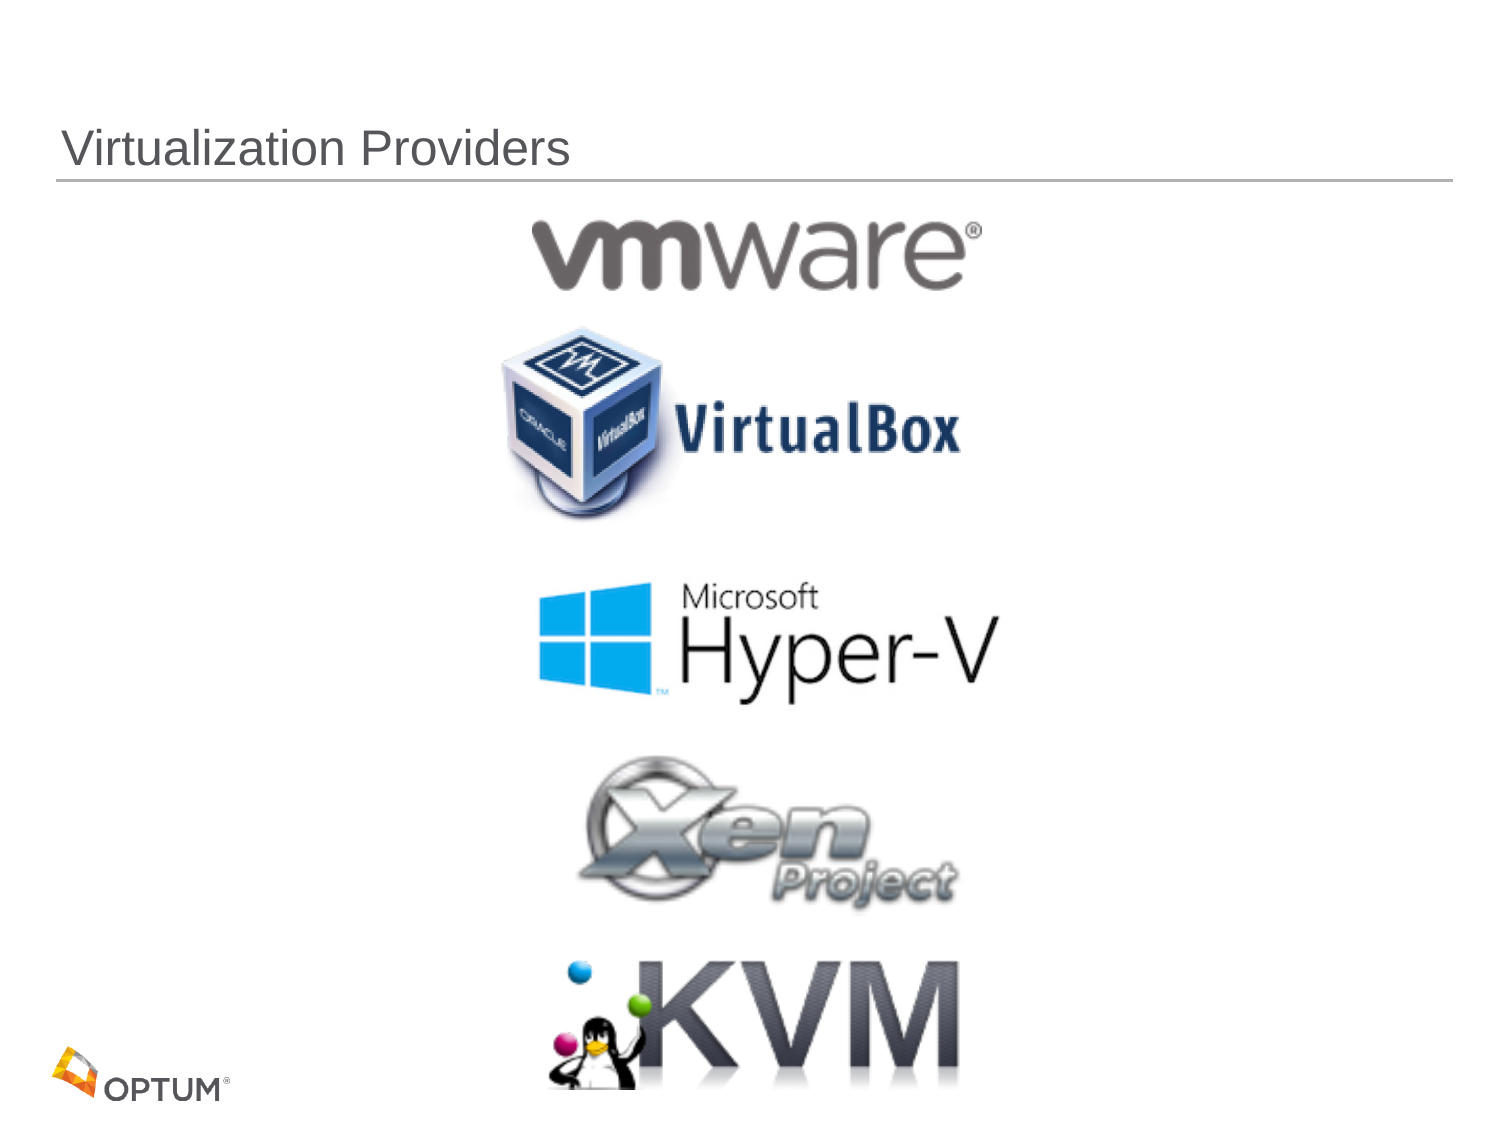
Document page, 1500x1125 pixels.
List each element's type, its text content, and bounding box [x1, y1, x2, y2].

picture [574, 755, 964, 916]
title Virtualization Providers [60, 0, 1454, 177]
picture [548, 960, 966, 1090]
picture [50, 1044, 231, 1101]
picture [409, 181, 1038, 710]
